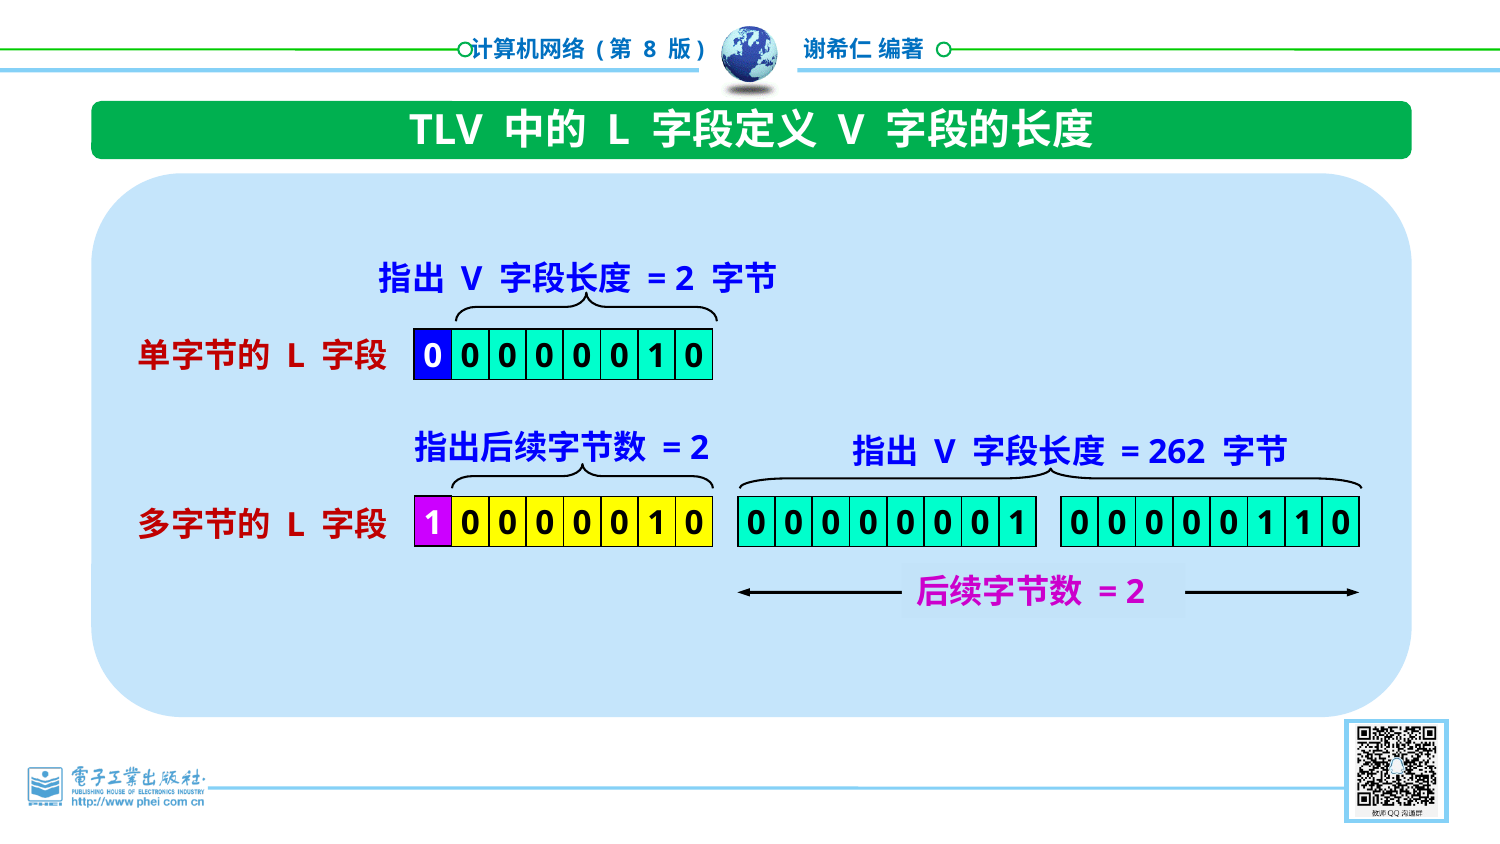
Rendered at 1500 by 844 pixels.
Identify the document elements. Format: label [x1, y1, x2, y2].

text_box [89, 171, 1414, 720]
picture [719, 24, 779, 95]
text_box [91, 95, 1412, 161]
picture [1355, 724, 1438, 817]
picture [23, 764, 208, 809]
